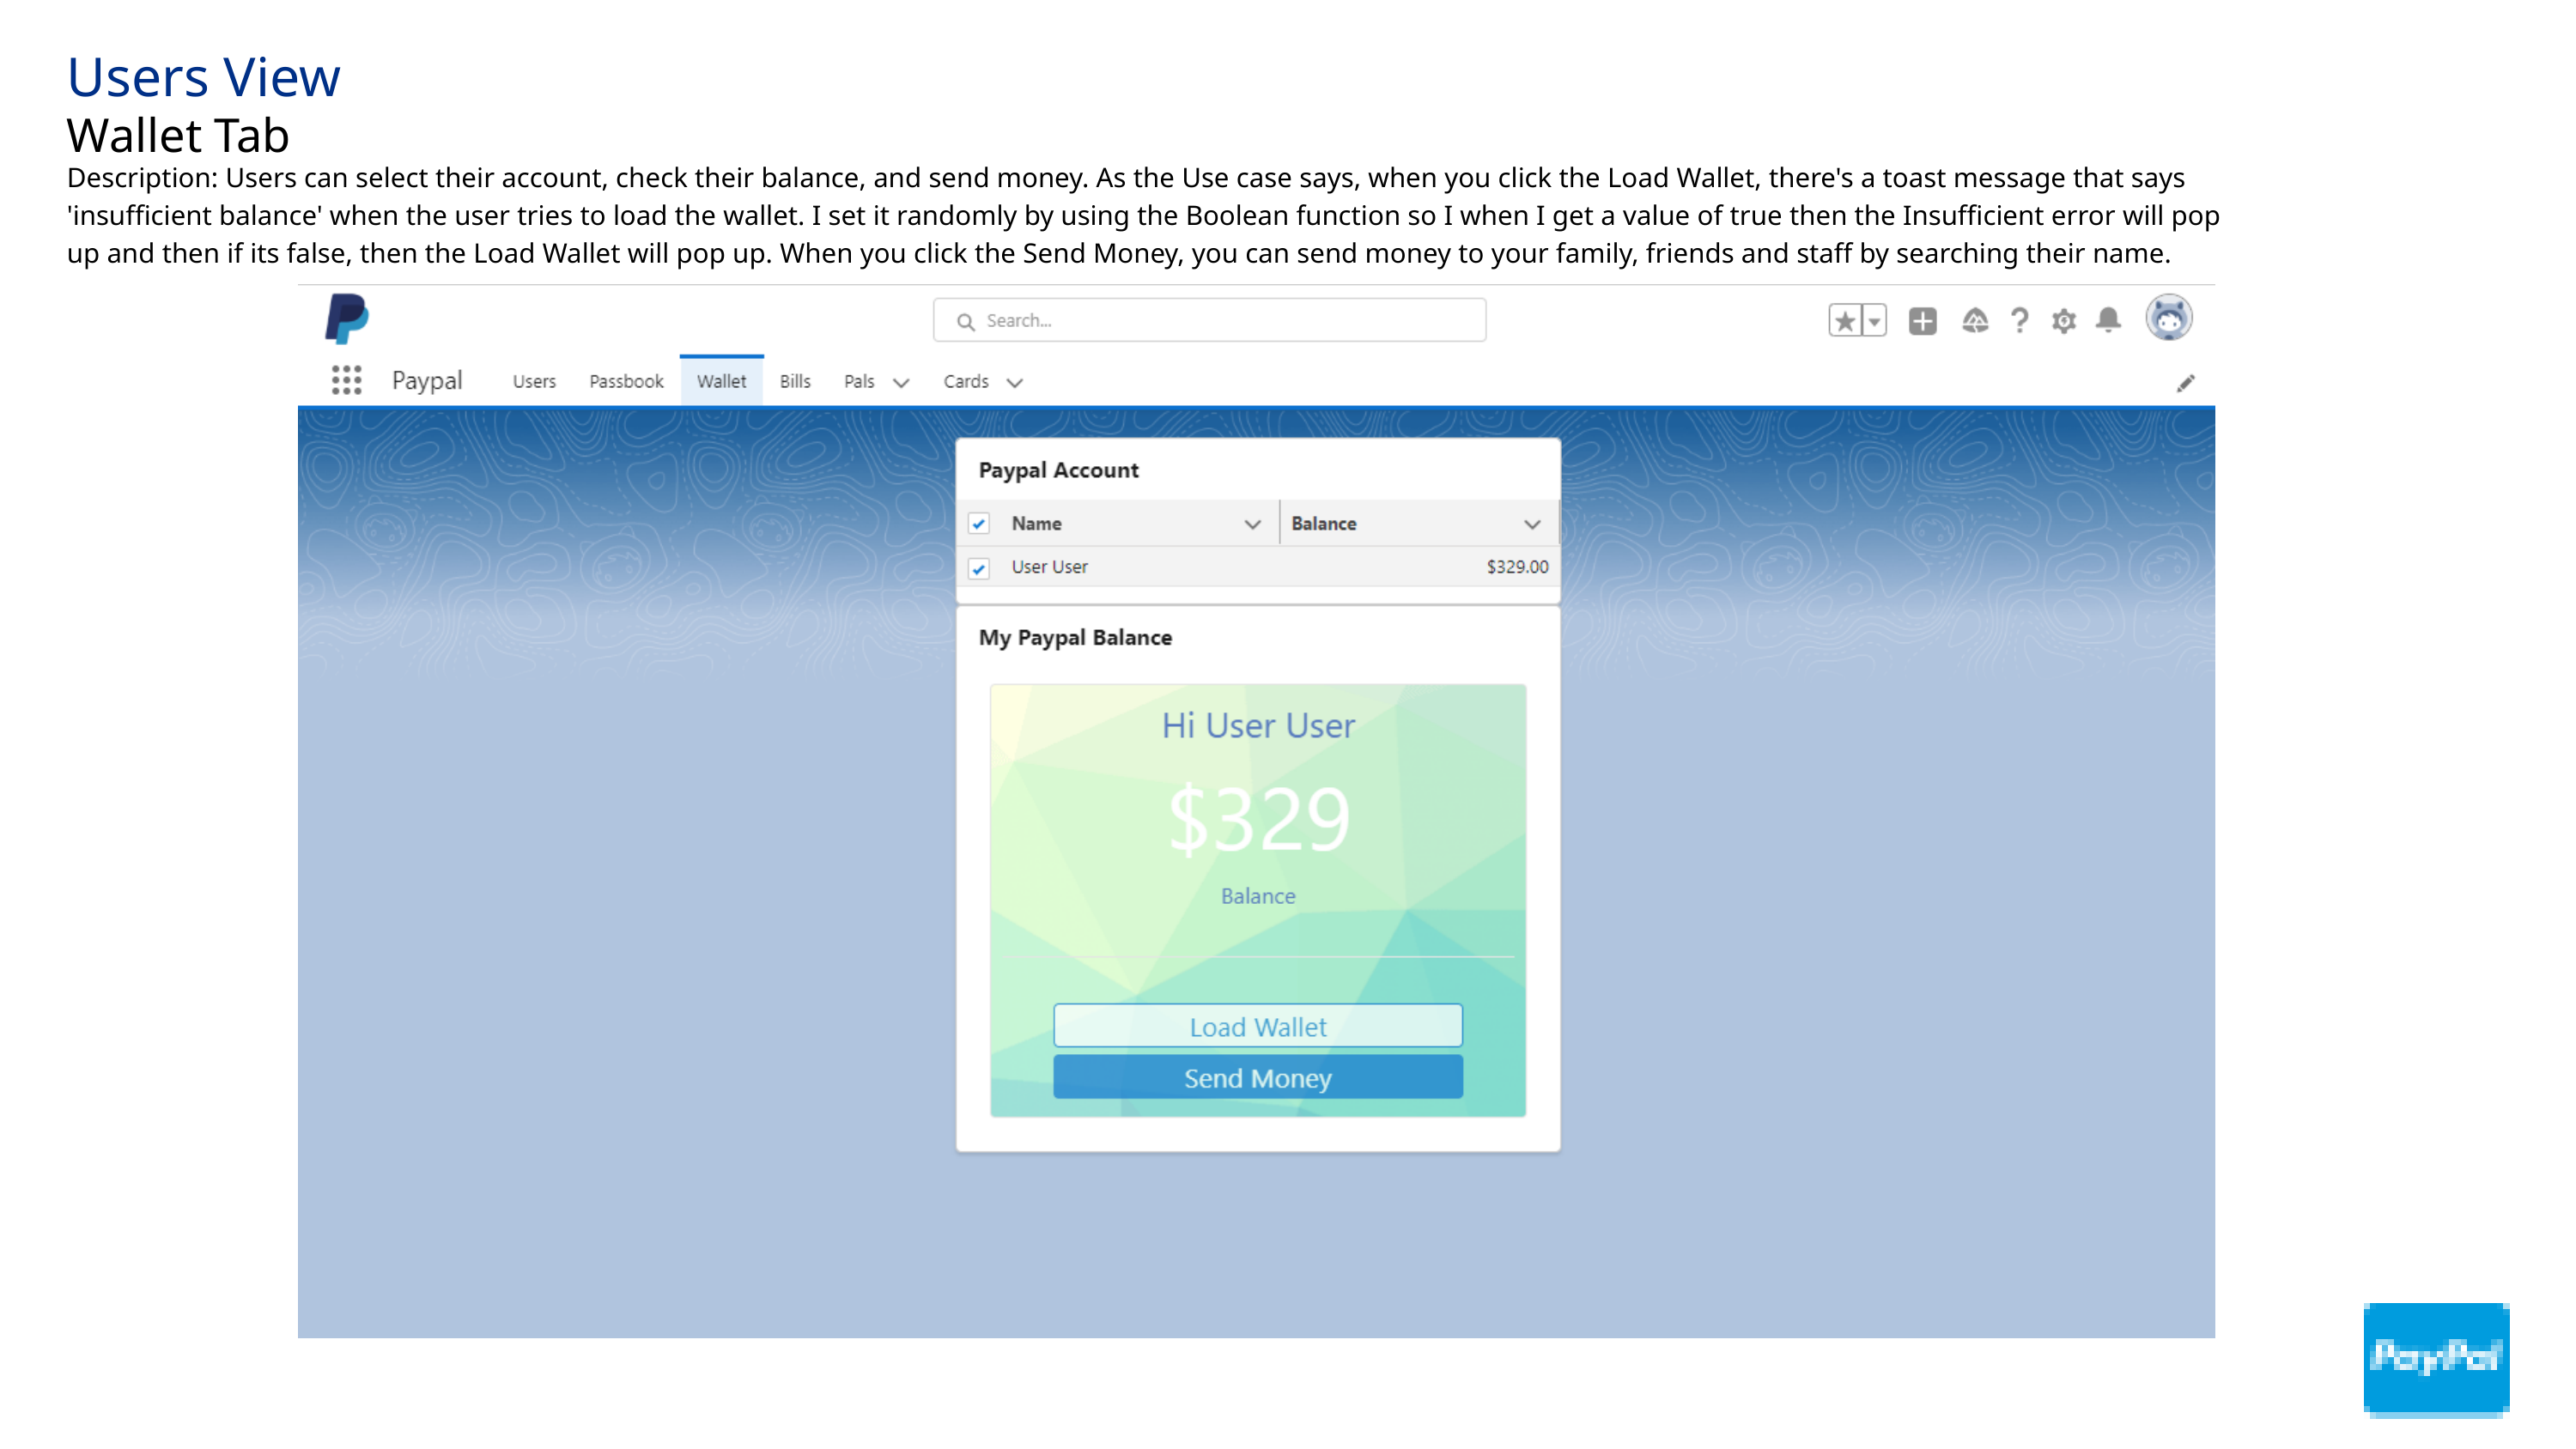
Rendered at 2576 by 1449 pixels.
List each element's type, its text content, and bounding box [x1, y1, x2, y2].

picture [2364, 1303, 2369, 1314]
text_box Wallet Tab [66, 96, 447, 155]
picture [298, 284, 2215, 1339]
picture [2371, 1340, 2502, 1375]
picture [2504, 1303, 2510, 1314]
text_box Users View [66, 32, 642, 107]
picture [2364, 1407, 2510, 1419]
text_box Description: Users can select their account, check their balance, and send money. As the Use case says, when you click the Load Wallet, there's a toast message that says 'insufficient balance' when the user tries to load the wallet. I set it randomly by using the Boolean function so I when I get a value of true then the Insufficient error will pop up and then if its false, then the Load Wallet will pop up. When you click the Send Money, you can send money to your family, friends and staff by searching their name. [66, 155, 2255, 269]
